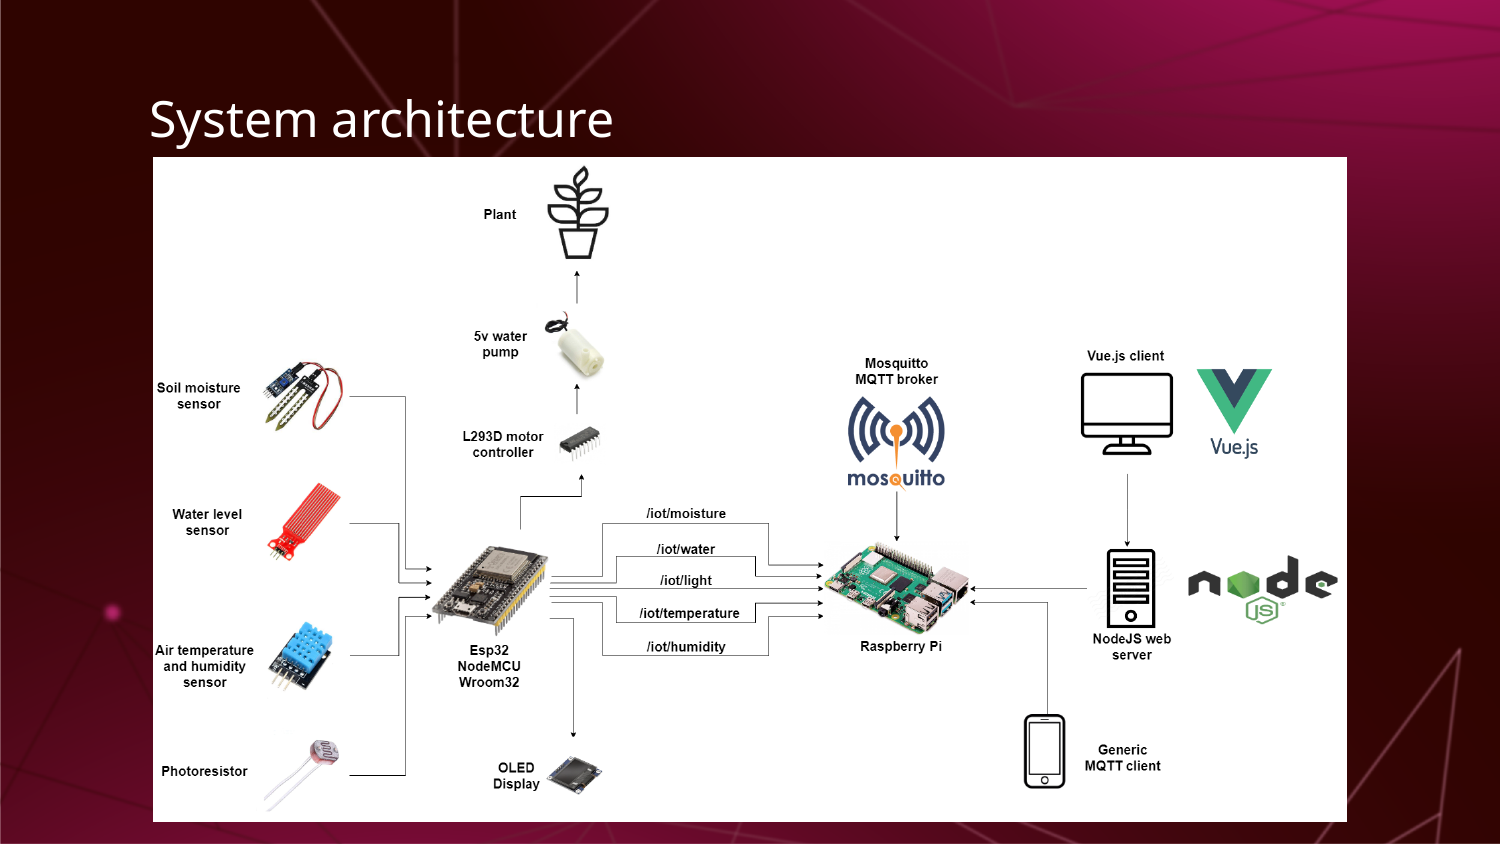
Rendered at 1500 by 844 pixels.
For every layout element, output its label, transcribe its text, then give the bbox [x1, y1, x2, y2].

title System architecture [134, 72, 1210, 206]
picture [0, 0, 1500, 844]
